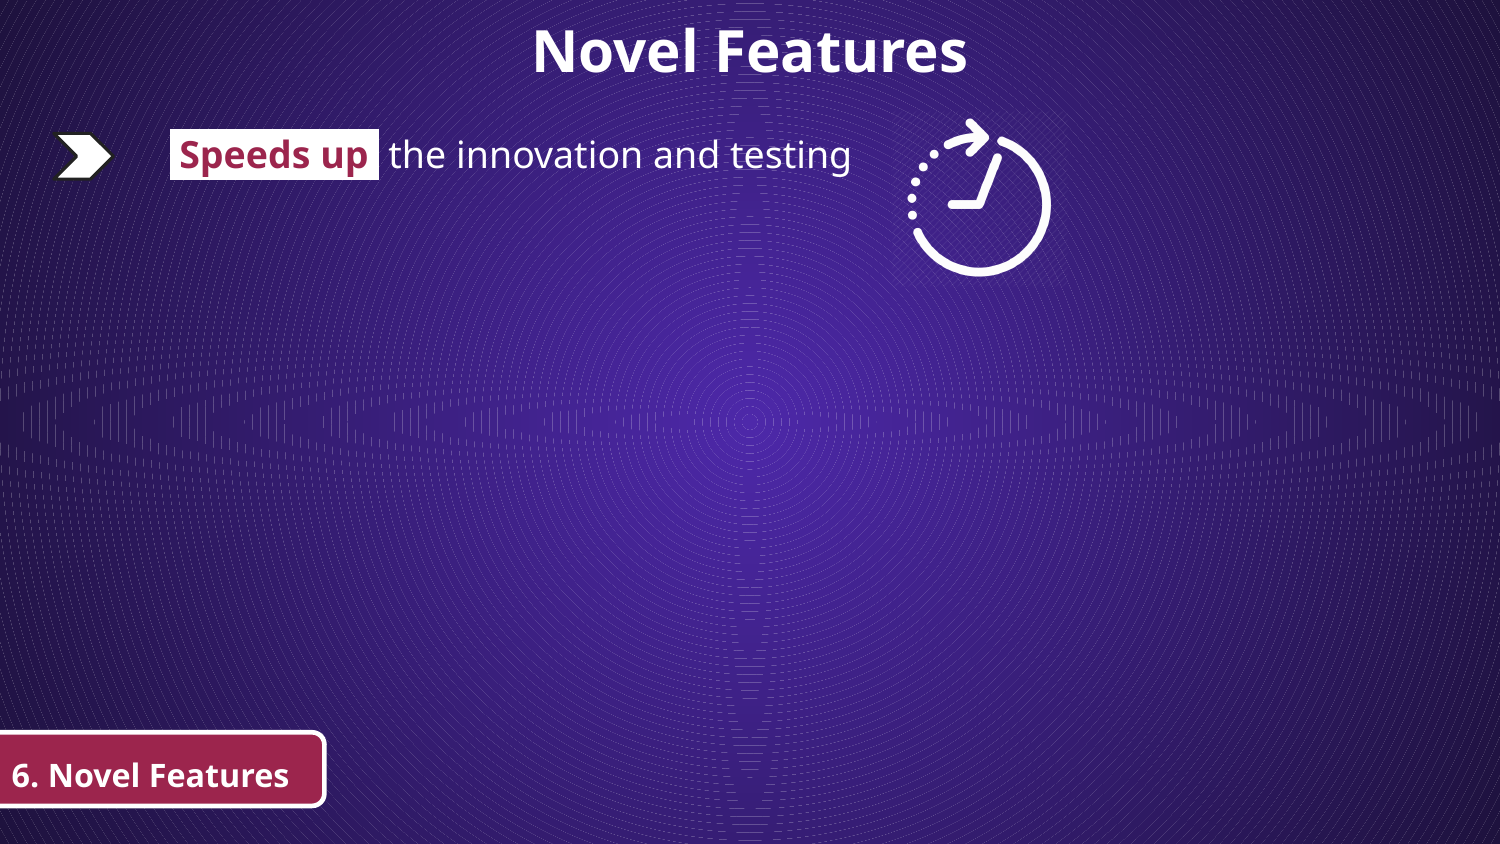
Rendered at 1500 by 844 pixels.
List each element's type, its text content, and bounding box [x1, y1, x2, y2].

text_box 6. Novel Features [0, 732, 323, 819]
text_box [53, 133, 114, 180]
text_box Speeds up the innovation and testing [154, 116, 885, 192]
text_box Novel Features [50, 0, 1450, 99]
picture [890, 109, 1069, 289]
